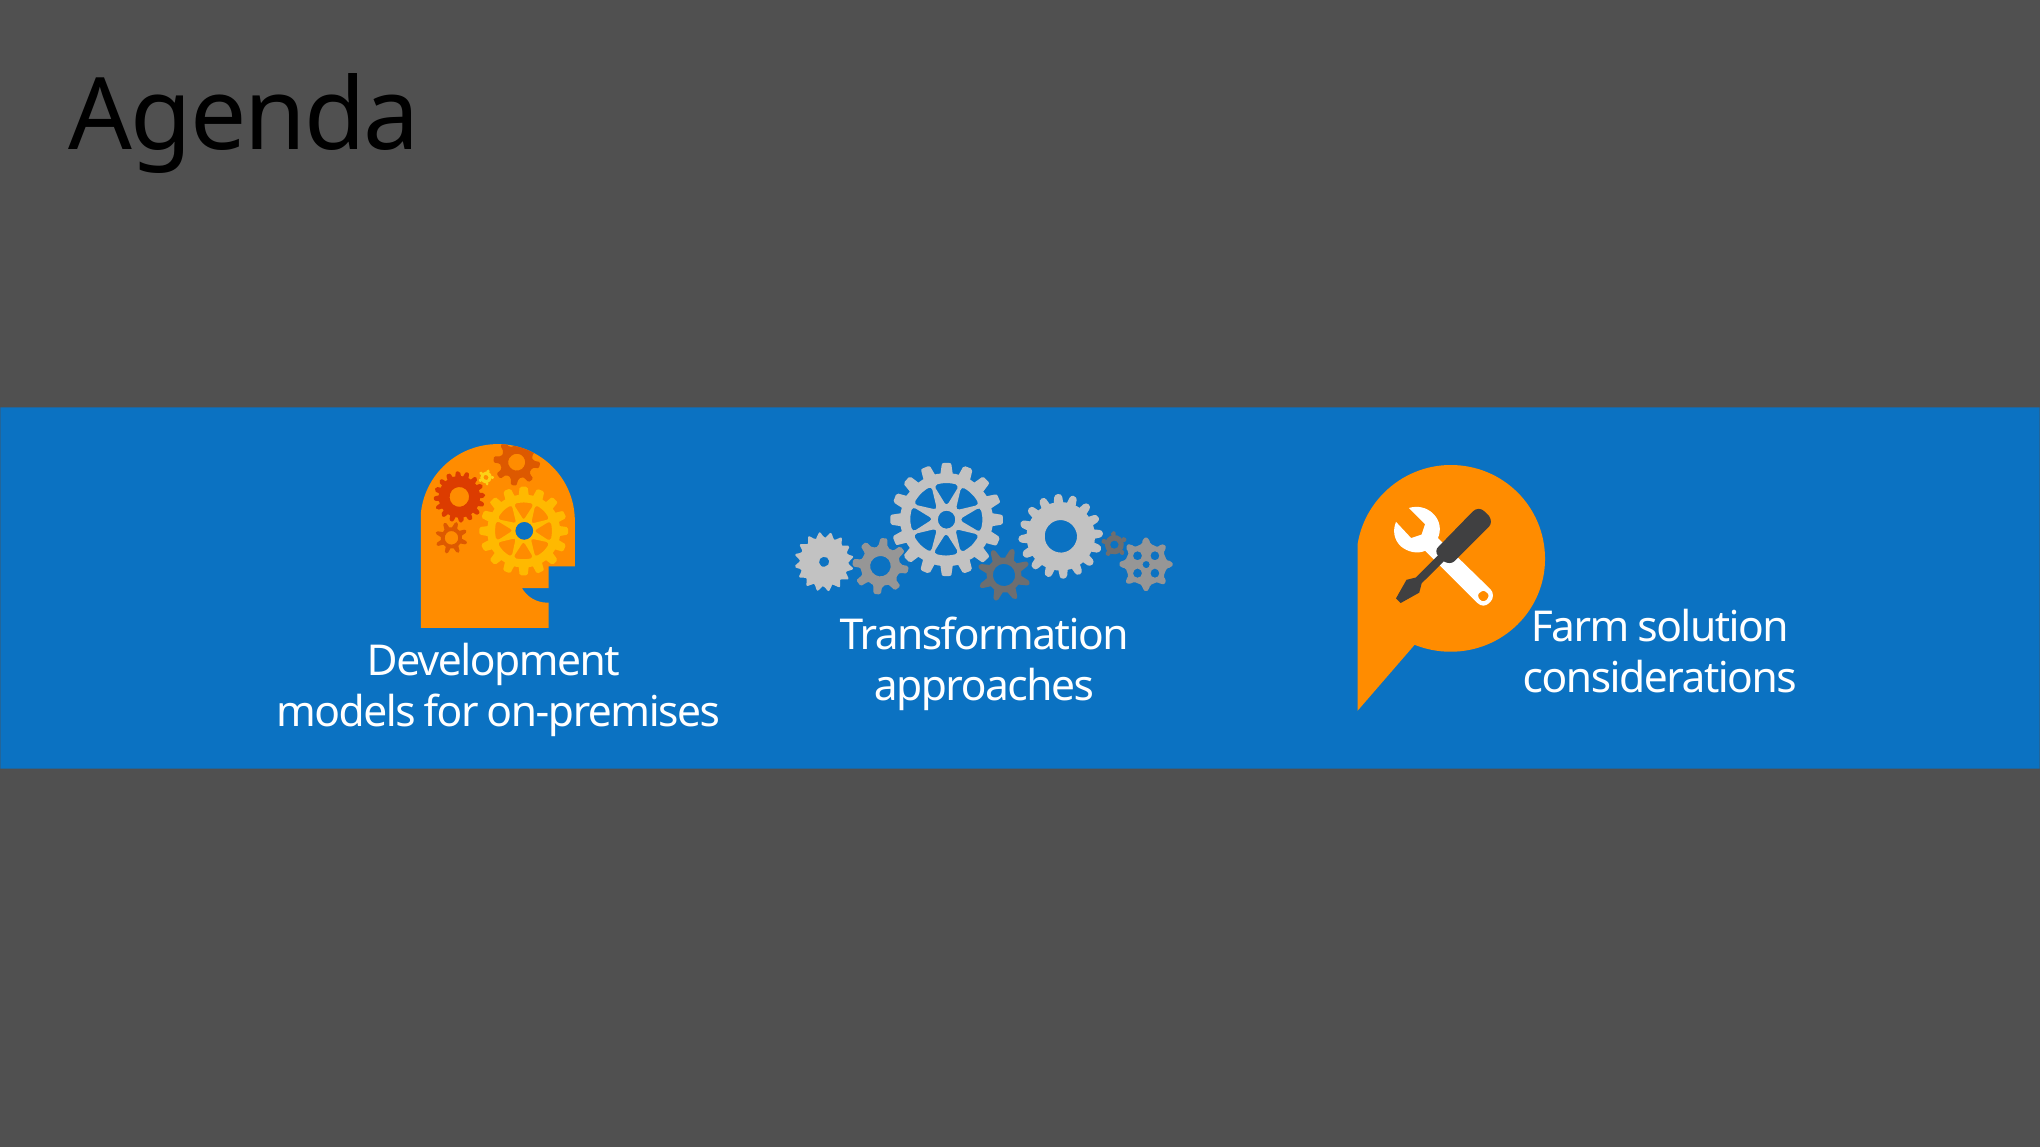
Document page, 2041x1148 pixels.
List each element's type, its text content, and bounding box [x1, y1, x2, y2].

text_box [288, 438, 707, 737]
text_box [1357, 463, 1787, 712]
title Agenda [45, 48, 1996, 199]
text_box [794, 462, 1174, 713]
text_box [0, 407, 2040, 769]
